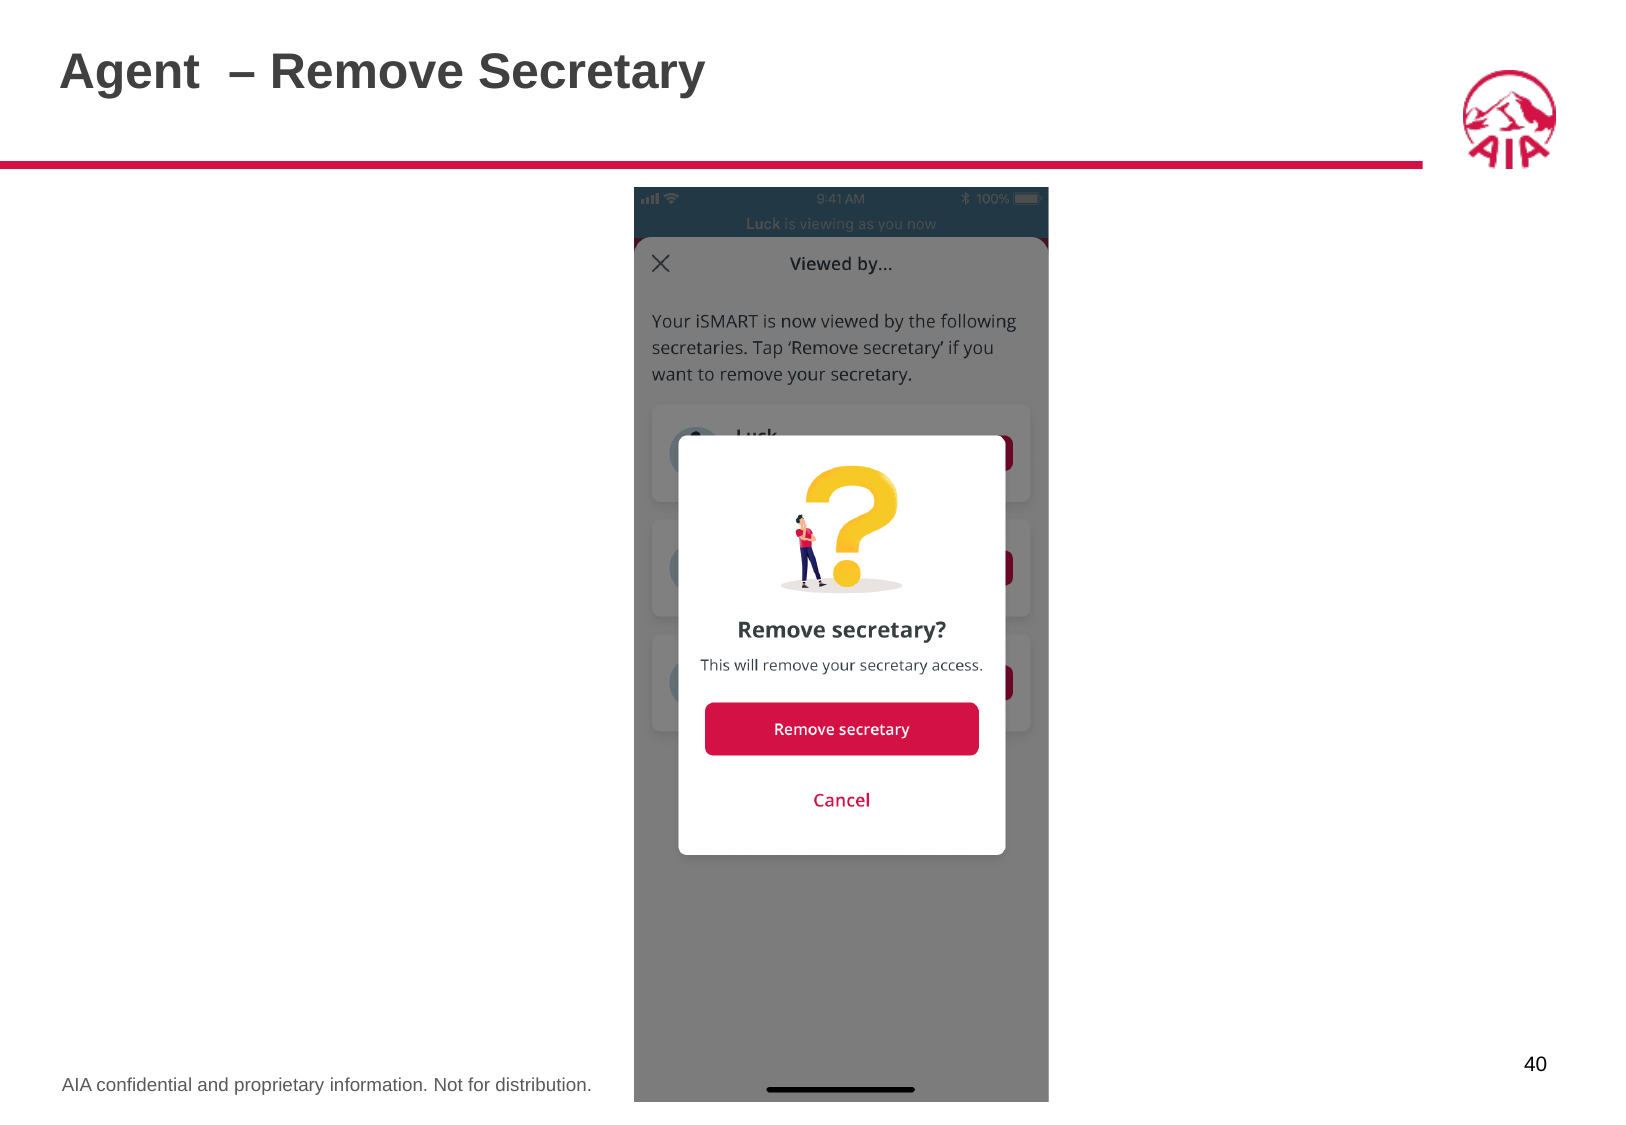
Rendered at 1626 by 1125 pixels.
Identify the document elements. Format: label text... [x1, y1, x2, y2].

title Agent – Remove Secretary [43, 30, 1427, 162]
picture [614, 187, 1069, 1102]
slide_number 40 [1509, 1042, 1591, 1103]
picture [1463, 70, 1556, 169]
